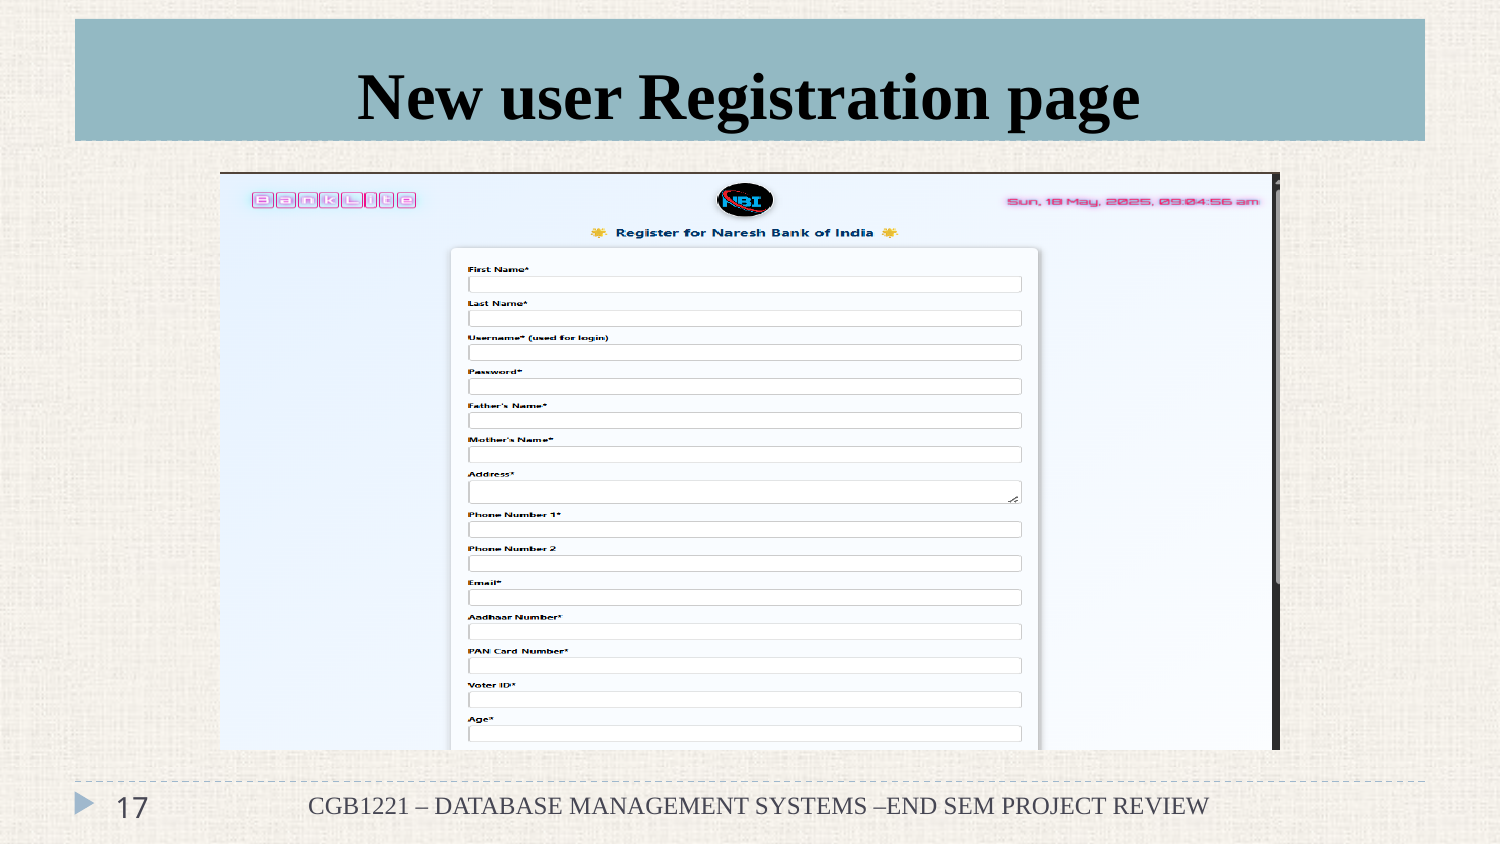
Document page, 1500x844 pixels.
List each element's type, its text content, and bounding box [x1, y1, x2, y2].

picture [220, 172, 1280, 750]
footer CGB1221 – DATABASE MANAGEMENT SYSTEMS –END SEM PROJECT REVIEW [278, 782, 1247, 844]
title New user Registration page [75, 18, 1425, 141]
slide_number 17 [100, 782, 278, 827]
